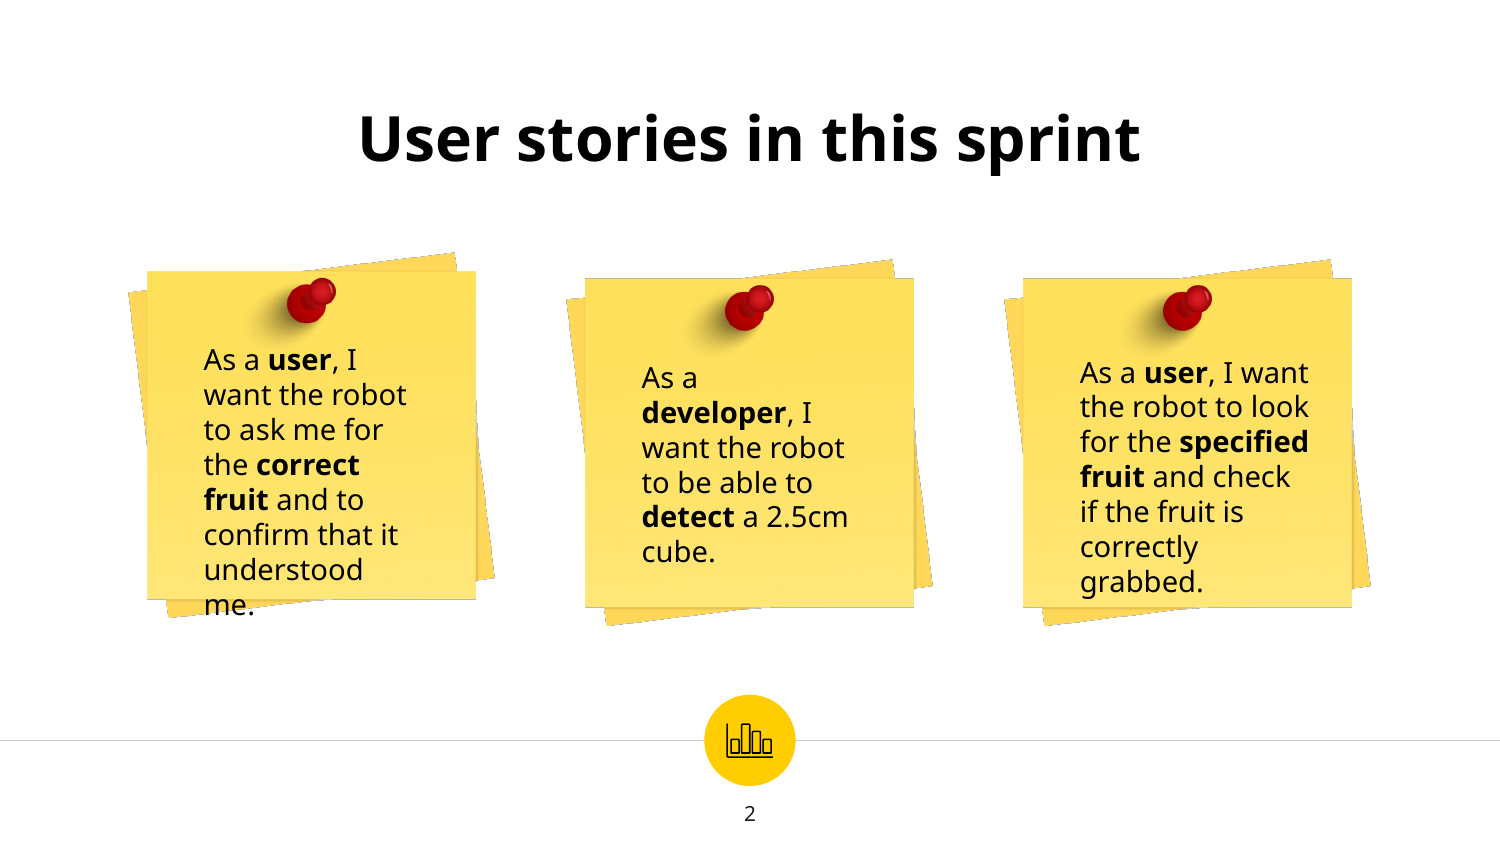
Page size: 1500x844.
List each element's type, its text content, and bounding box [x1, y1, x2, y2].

title User stories in this sprint [112, 41, 1388, 232]
picture [112, 231, 512, 649]
picture [988, 238, 1388, 657]
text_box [726, 723, 773, 758]
slide_number 2 [705, 786, 795, 844]
picture [550, 238, 950, 657]
